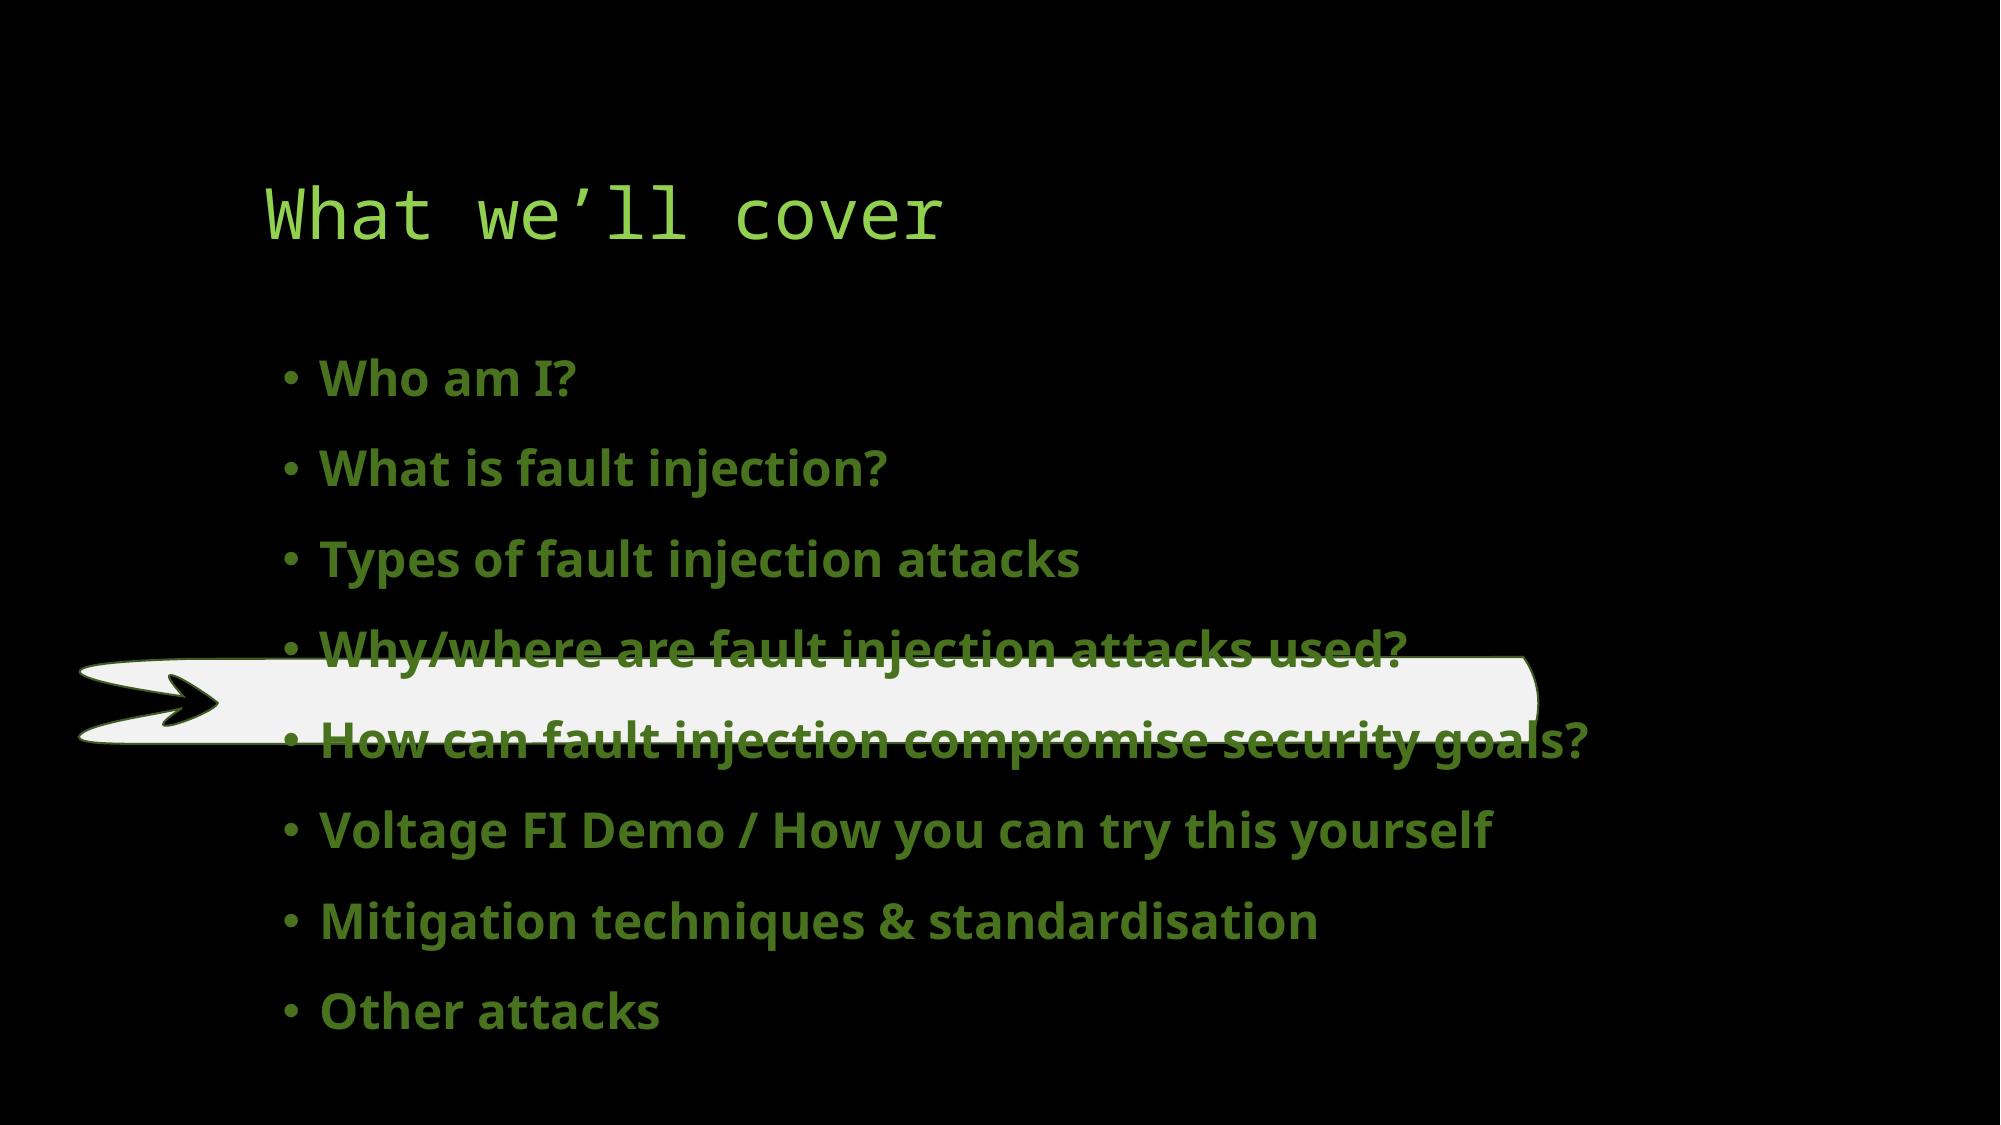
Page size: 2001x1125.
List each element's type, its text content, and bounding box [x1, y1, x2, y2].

list Who am I? What is fault injection? Types of fault injection attacks Why/where are fault injection attacks used? How can fault injection compromise security goals? Voltage FI Demo / How you can try this yourself Mitigation techniques & standardisation Other attacks [267, 279, 1768, 1050]
title What we’ll cover [249, 75, 1750, 263]
text_box [77, 657, 267, 745]
